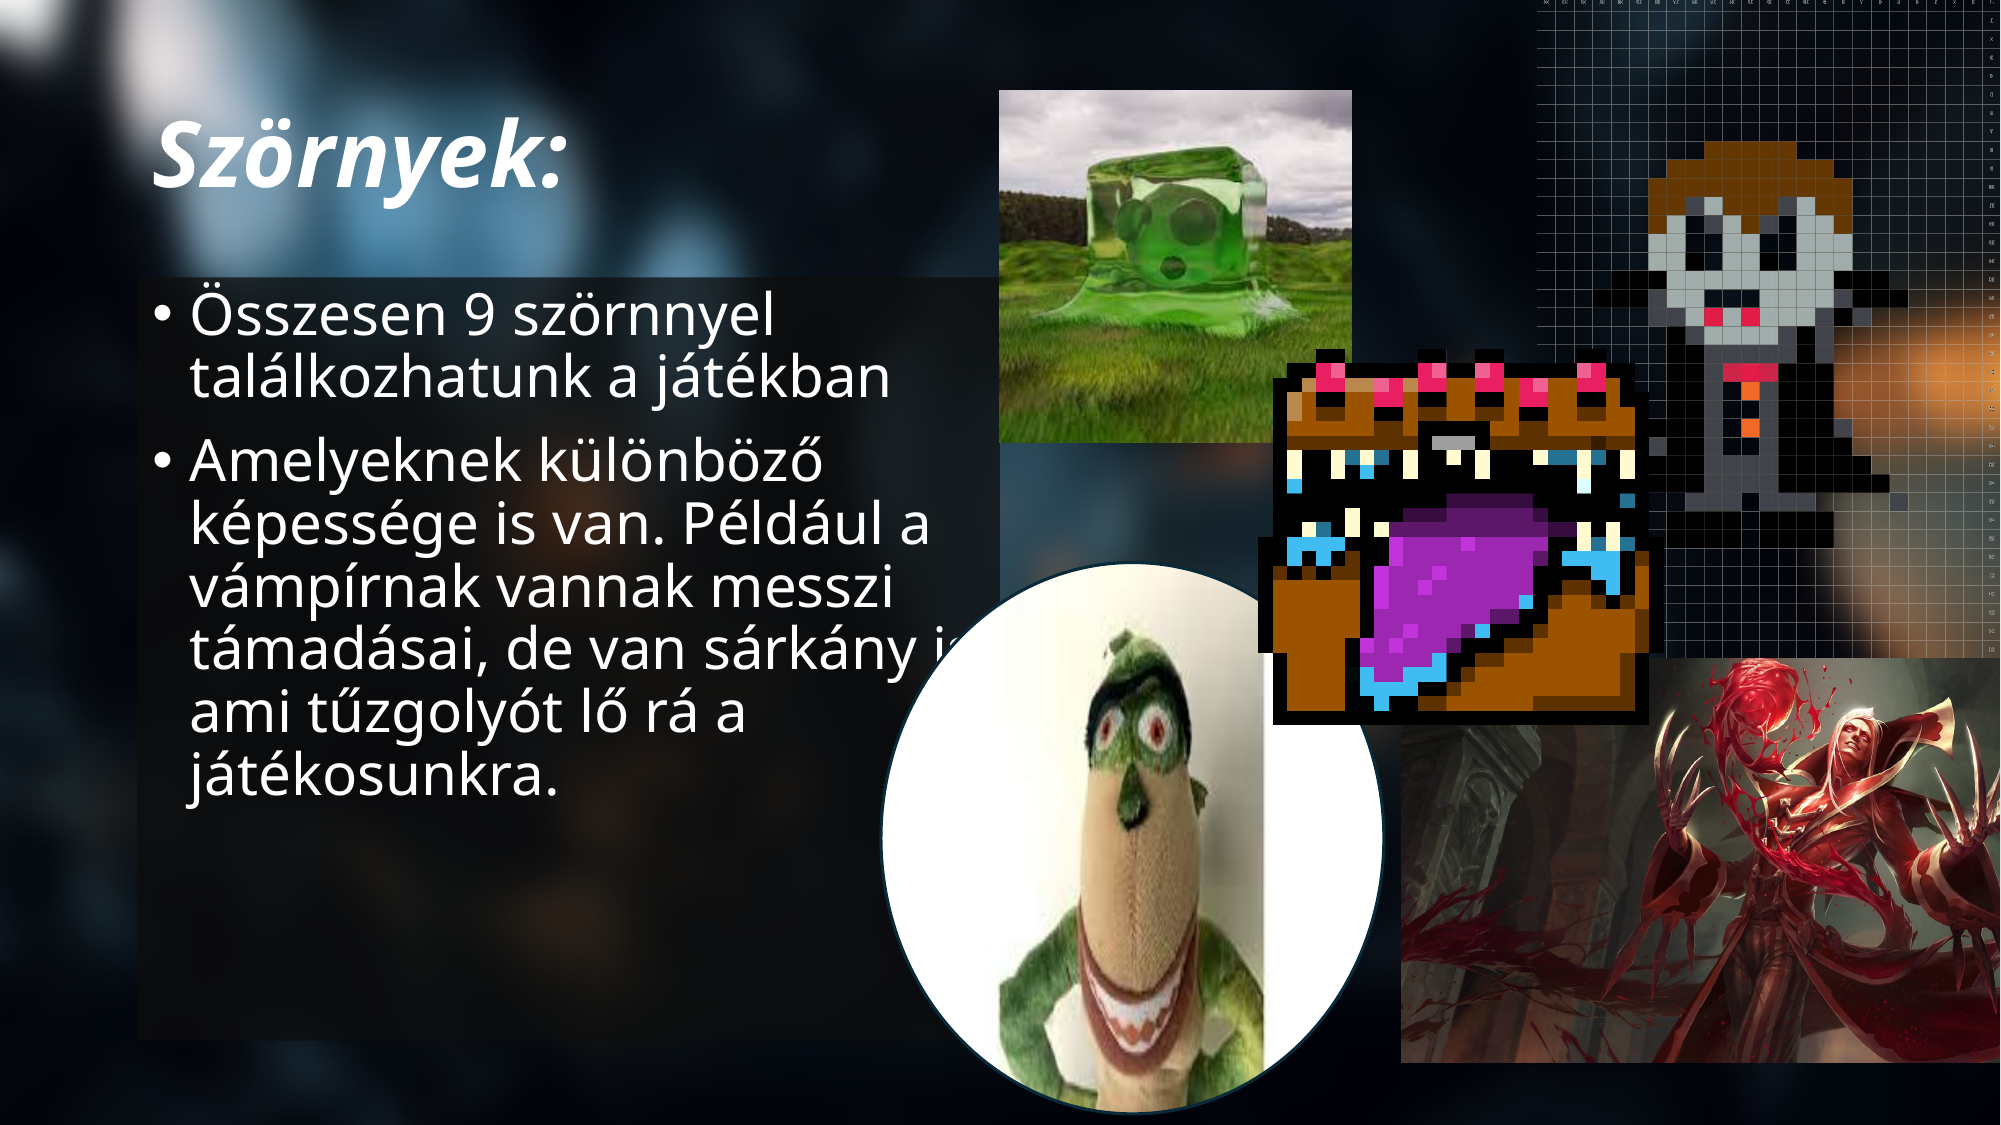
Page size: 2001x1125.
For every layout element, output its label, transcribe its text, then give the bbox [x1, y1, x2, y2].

text_box Összesen 9 szörnnyel találkozhatunk a játékban Amelyeknek különböző képessége is van. Például a vámpírnak vannak messzi támadásai, de van sárkány is ami tűzgolyót lő rá a játékosunkra. [137, 277, 1000, 1041]
text_box [879, 560, 1386, 1116]
title Szörnyek: [137, 49, 1537, 267]
picture [0, 0, 2001, 1125]
